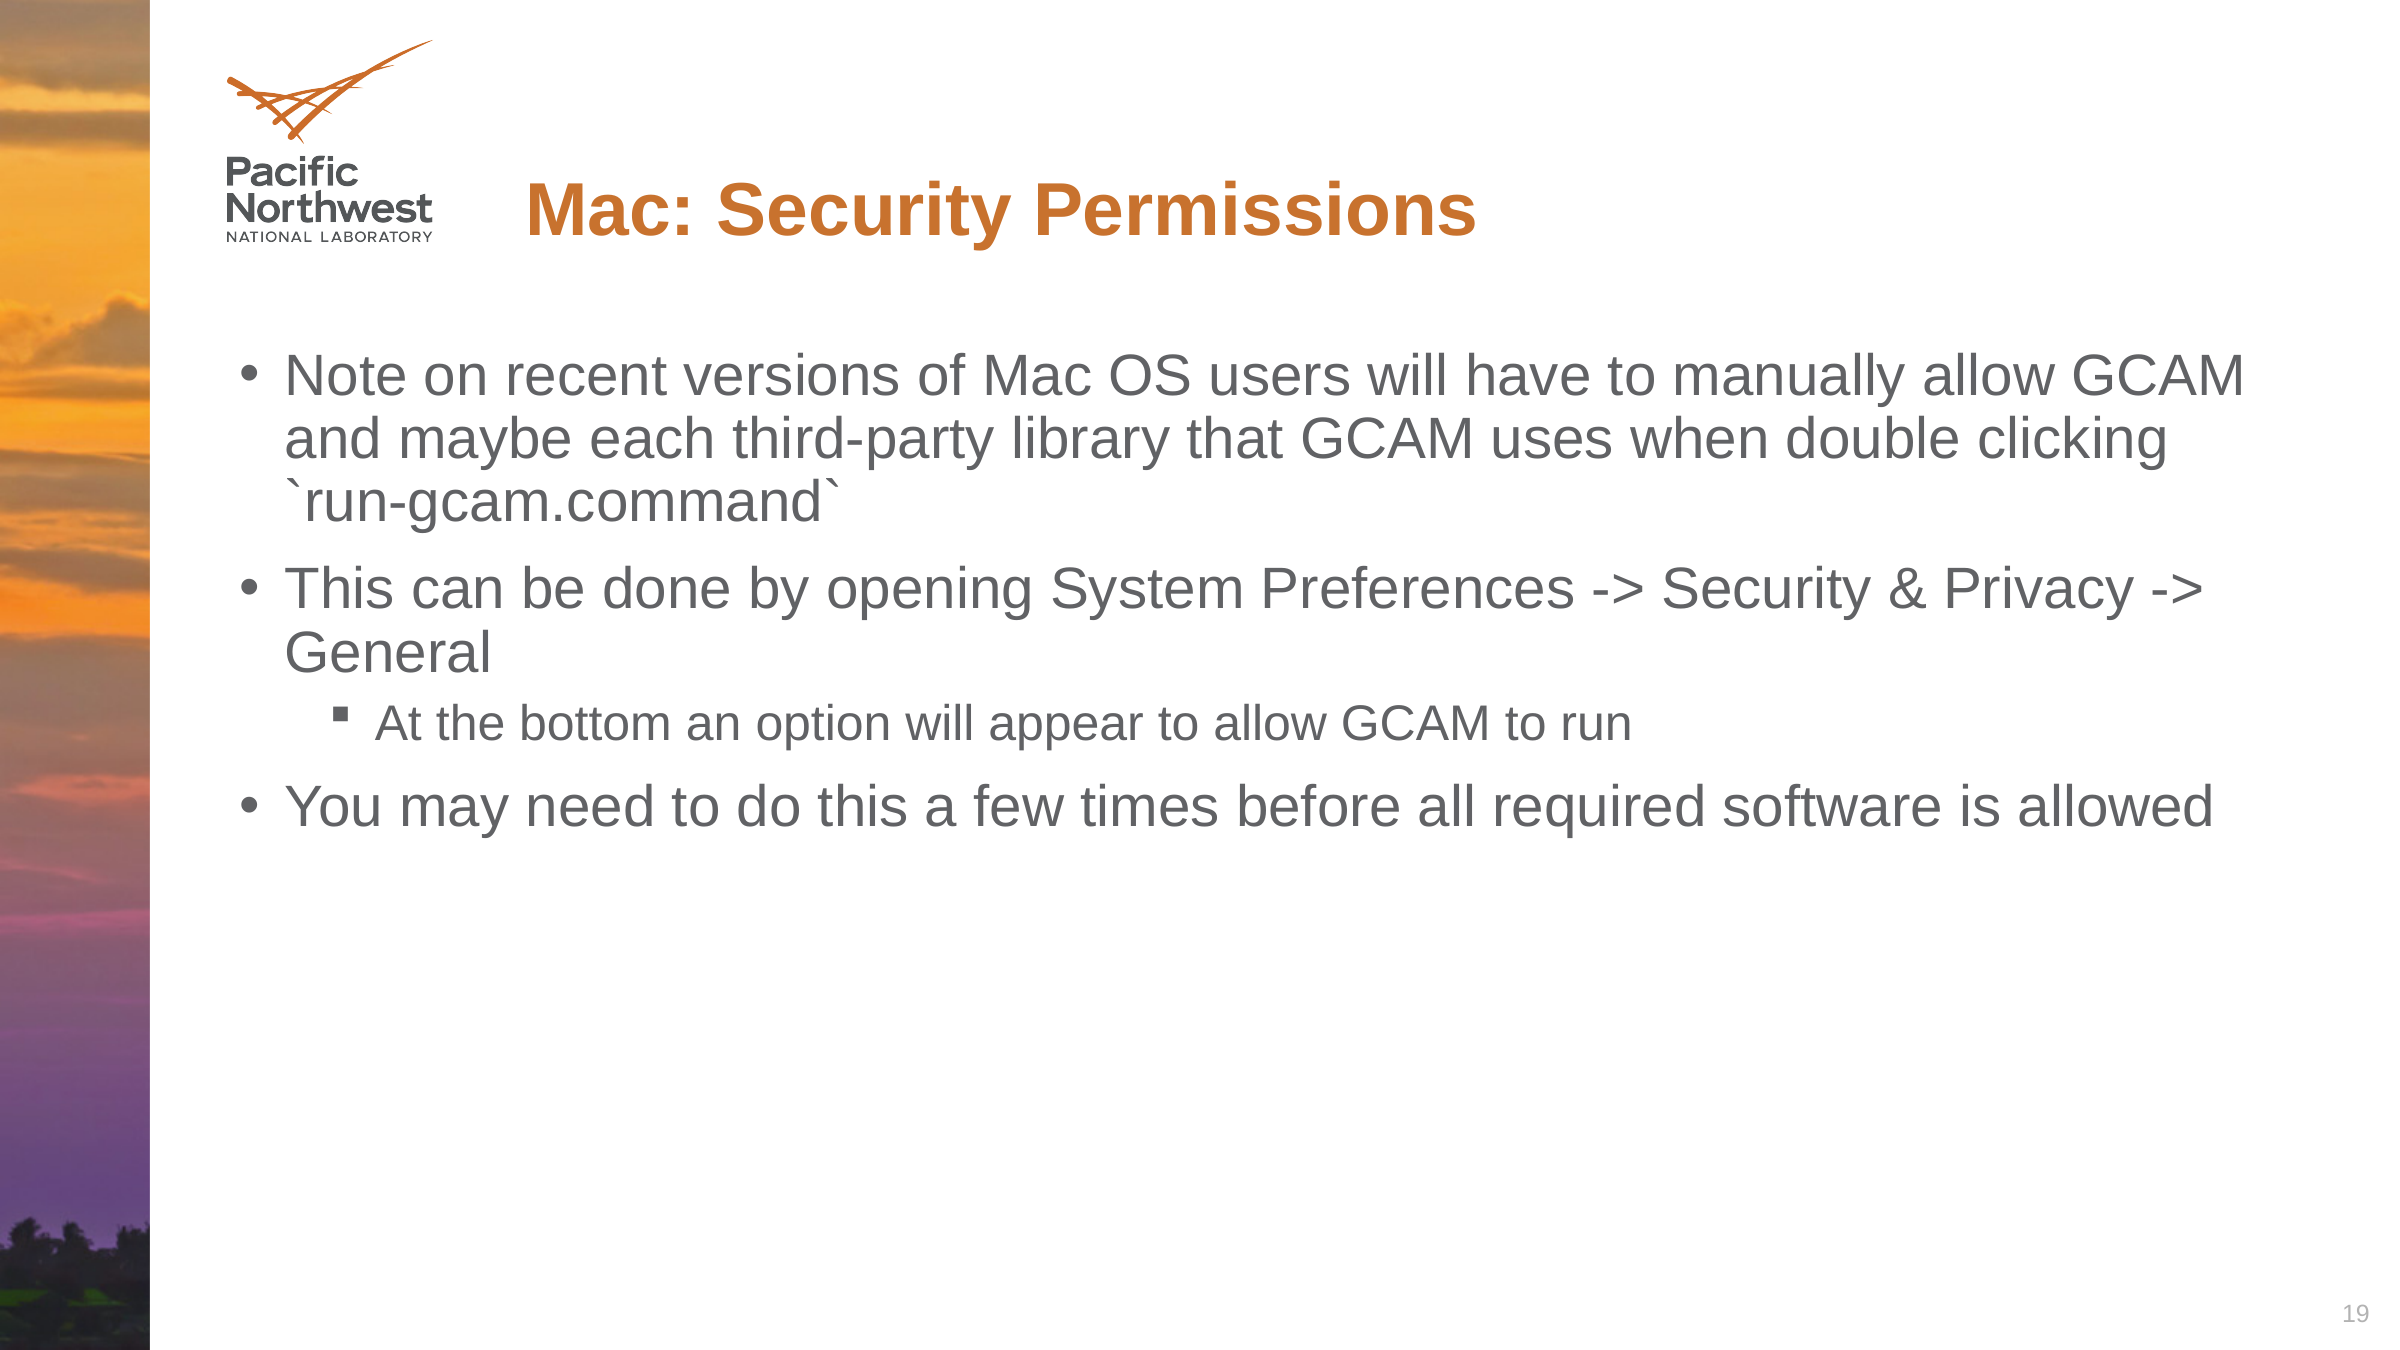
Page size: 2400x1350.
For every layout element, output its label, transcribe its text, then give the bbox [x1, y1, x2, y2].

picture [0, 0, 149, 1350]
list Note on recent versions of Mac OS users will have to manually allow GCAM and maybe each third-party library that GCAM uses when double clicking `run-gcam.command` This can be done by opening System Preferences -> Security & Privacy -> General At the bottom an option will appear to allow GCAM to run You may need to do this a few times before all required software is allowed [225, 337, 2325, 1238]
picture [225, 38, 435, 244]
slide_number 19 [2295, 1275, 2370, 1350]
title Mac: Security Permissions [525, 44, 2325, 260]
